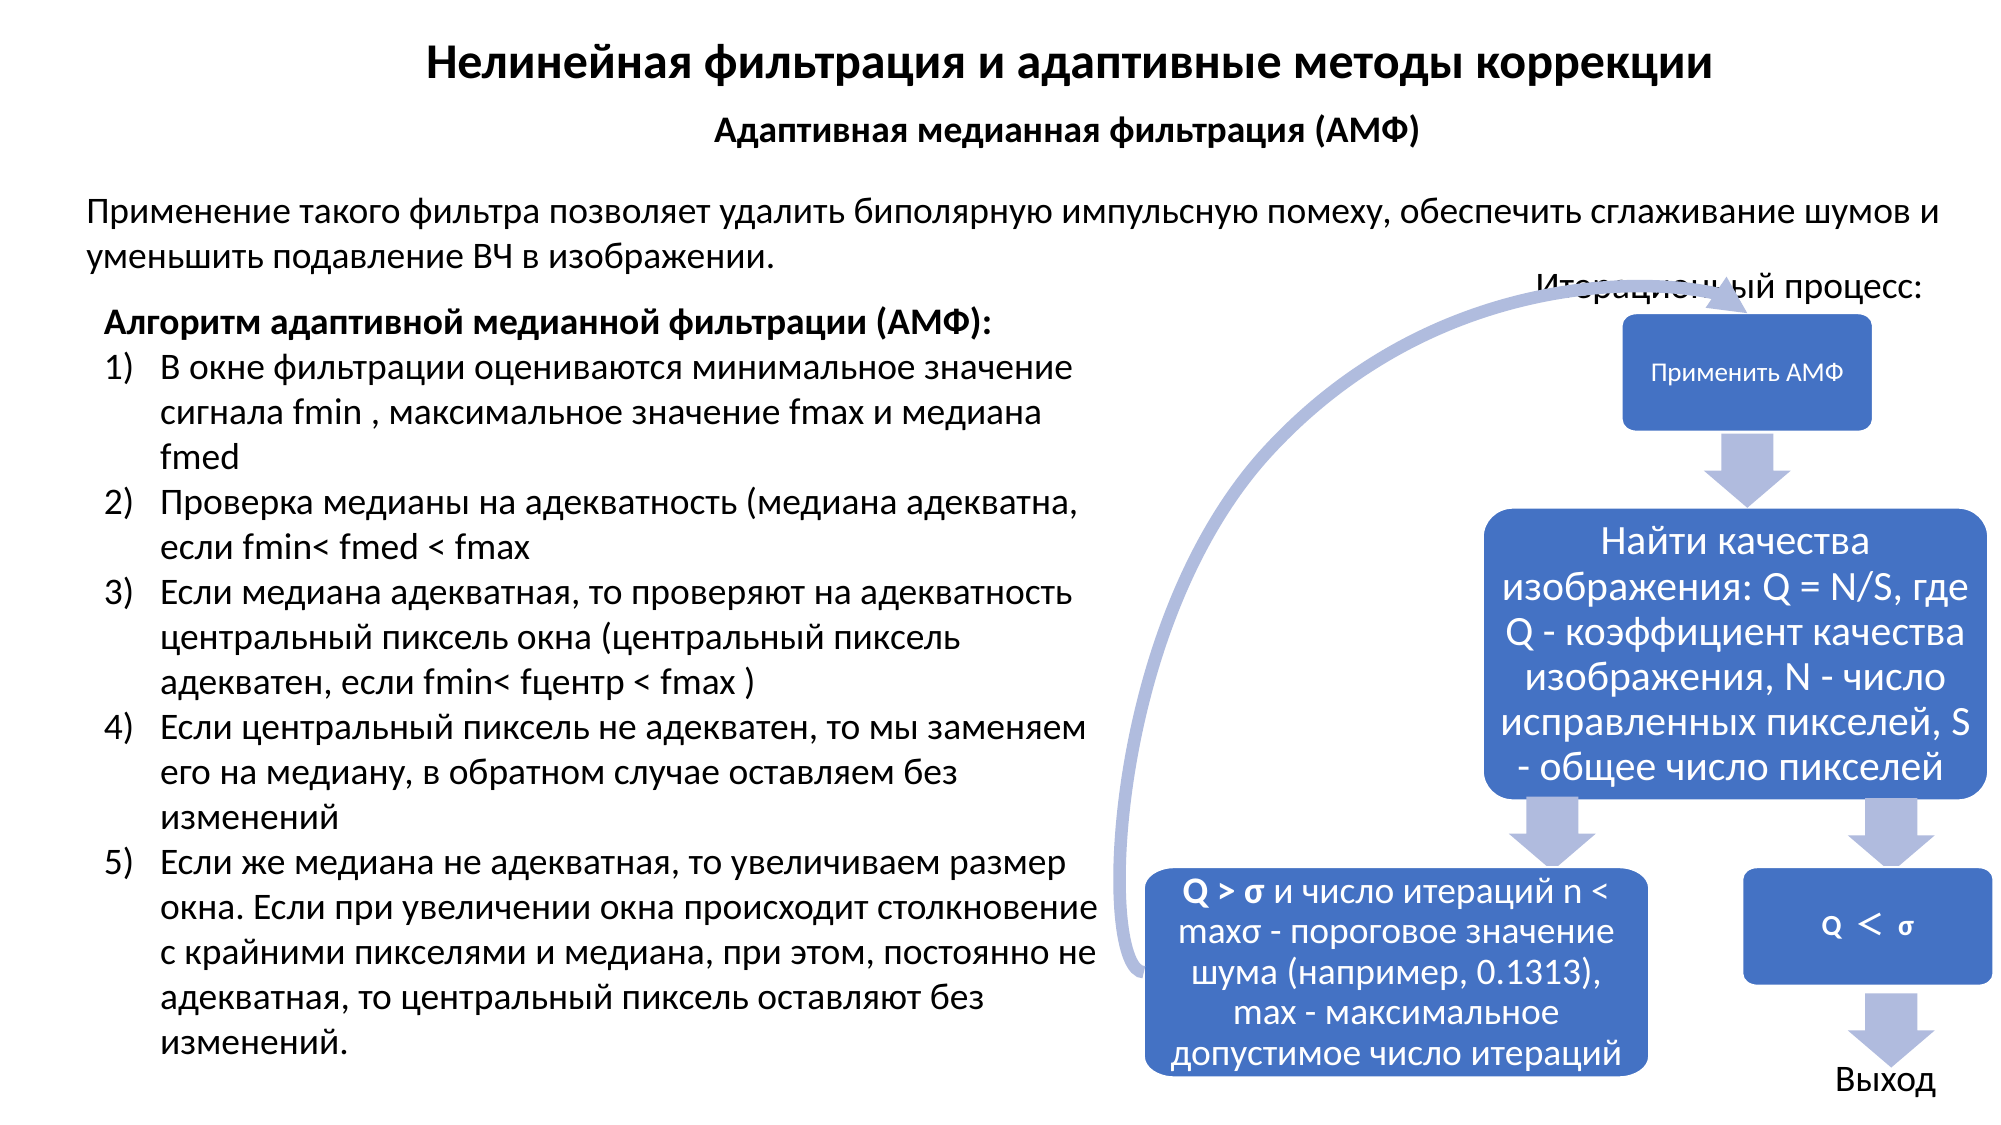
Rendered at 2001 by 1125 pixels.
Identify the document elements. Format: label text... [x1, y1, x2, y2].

text_box Выход [1820, 1046, 2000, 1107]
text_box Применение такого фильтра позволяет удалить биполярную импульсную помеху, обеспечить сглаживание шумов и уменьшить подавление ВЧ в изображении. [71, 178, 1966, 284]
text_box Итерационный процесс: [1520, 254, 1994, 314]
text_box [1174, 324, 1622, 868]
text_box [1143, 313, 1989, 1078]
text_box Q ＜ σ [1989, 869, 1995, 984]
text_box Адаптивная медианная фильтрация (АМФ) [699, 97, 1437, 157]
text_box Нелинейная фильтрация и адаптивные методы коррекции [411, 21, 1730, 97]
text_box Алгоритм адаптивной медианной фильтрации (АМФ): В окне фильтрации оцениваются минимальное значение сигнала fmin , максимальное значение fmax и медиана fmed Проверка медианы на адекватность (медиана адекватна, если fmin< fmed < fmax Если медиана адекватная, то проверяют на адекватность центральный пиксель окна (центральный пиксель адекватен, если fmin< fцентр < fmax ) Если центральный пиксель не адекватен, то мы заменяем его на медиану, в обратном случае оставляем без изменений Если же медиана не адекватная, то увеличиваем размер окна. Если при увеличении окна происходит столкновение с крайними пикселями и медиана, при этом, постоянно не адекватная, то центральный пиксель оставляют без изменений. [89, 289, 1133, 1070]
